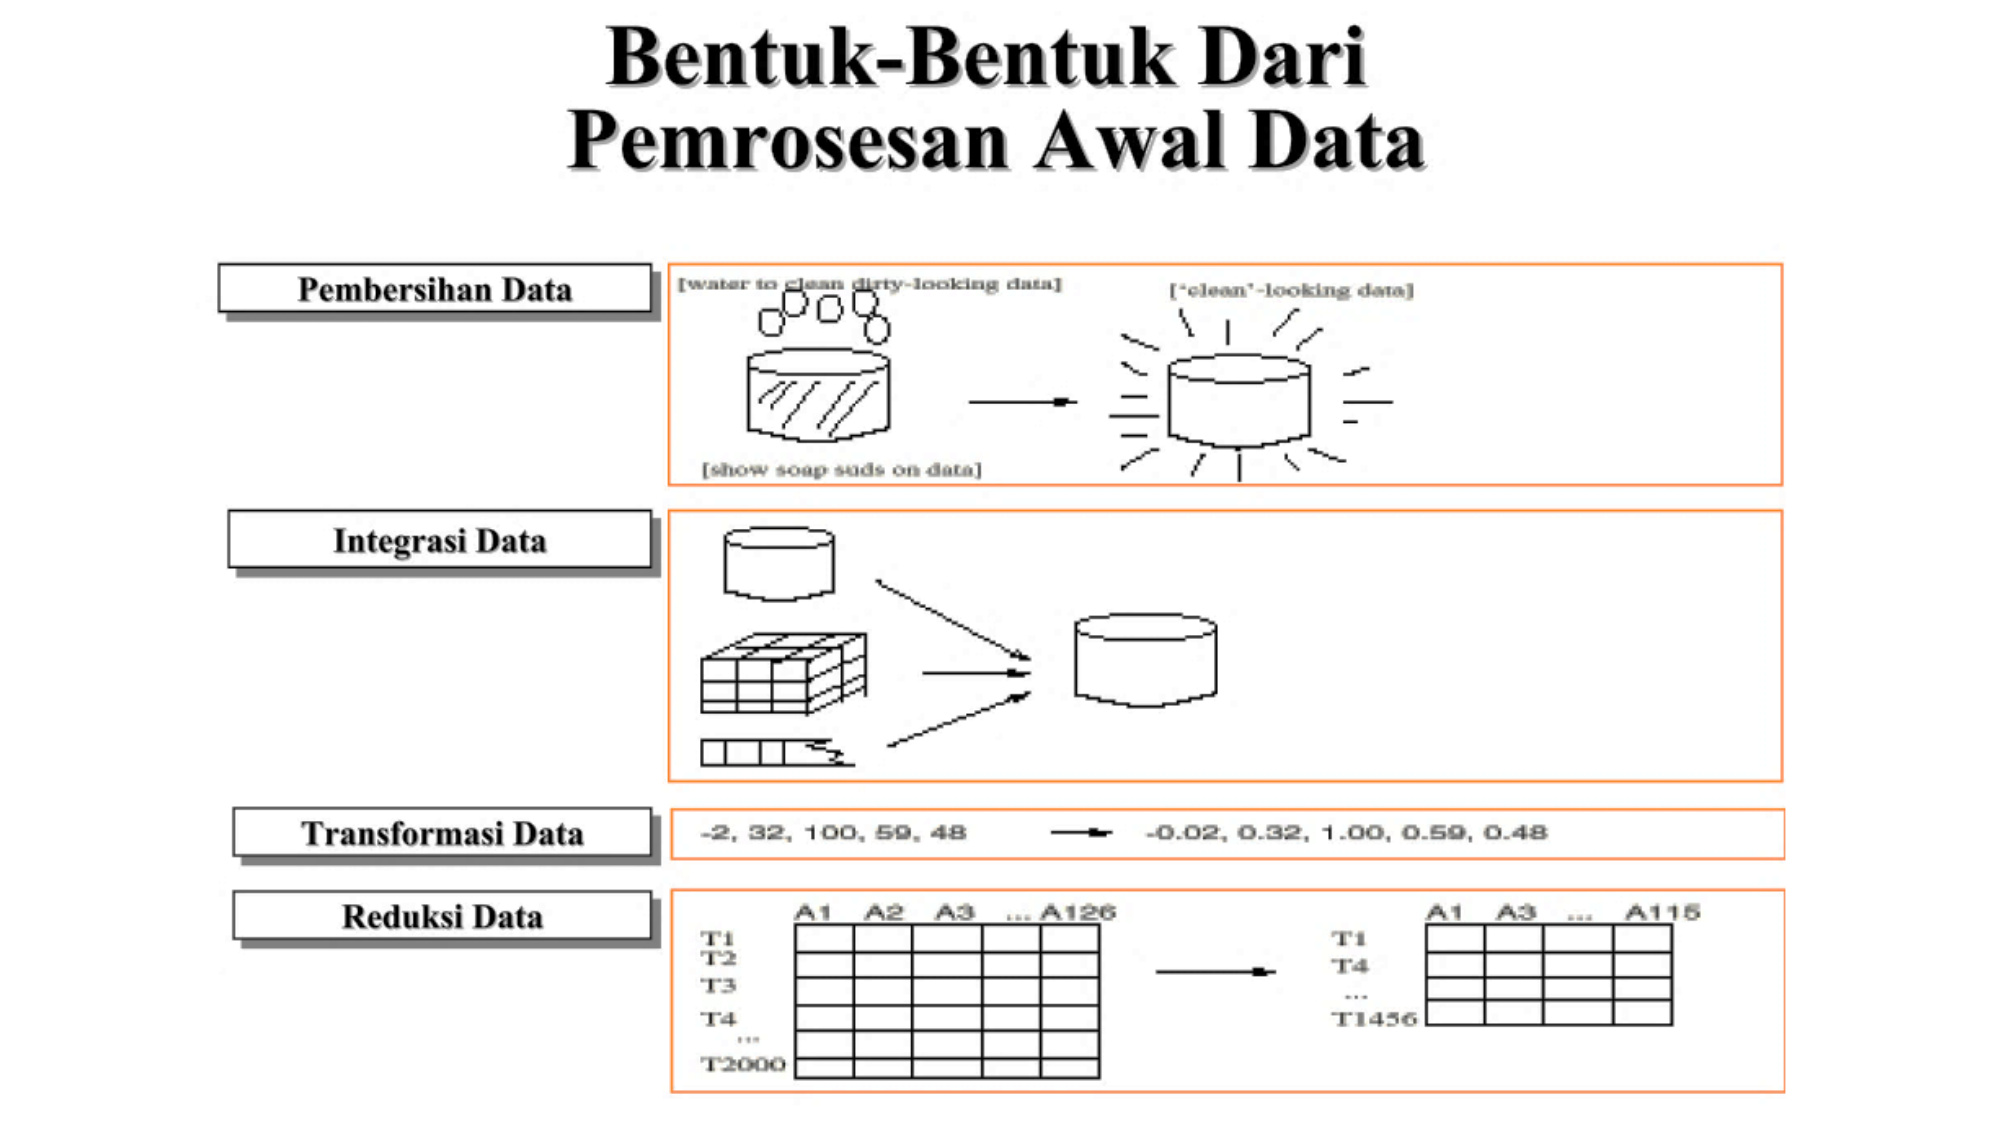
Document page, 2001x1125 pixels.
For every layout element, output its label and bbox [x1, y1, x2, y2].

picture [194, 10, 1805, 1115]
